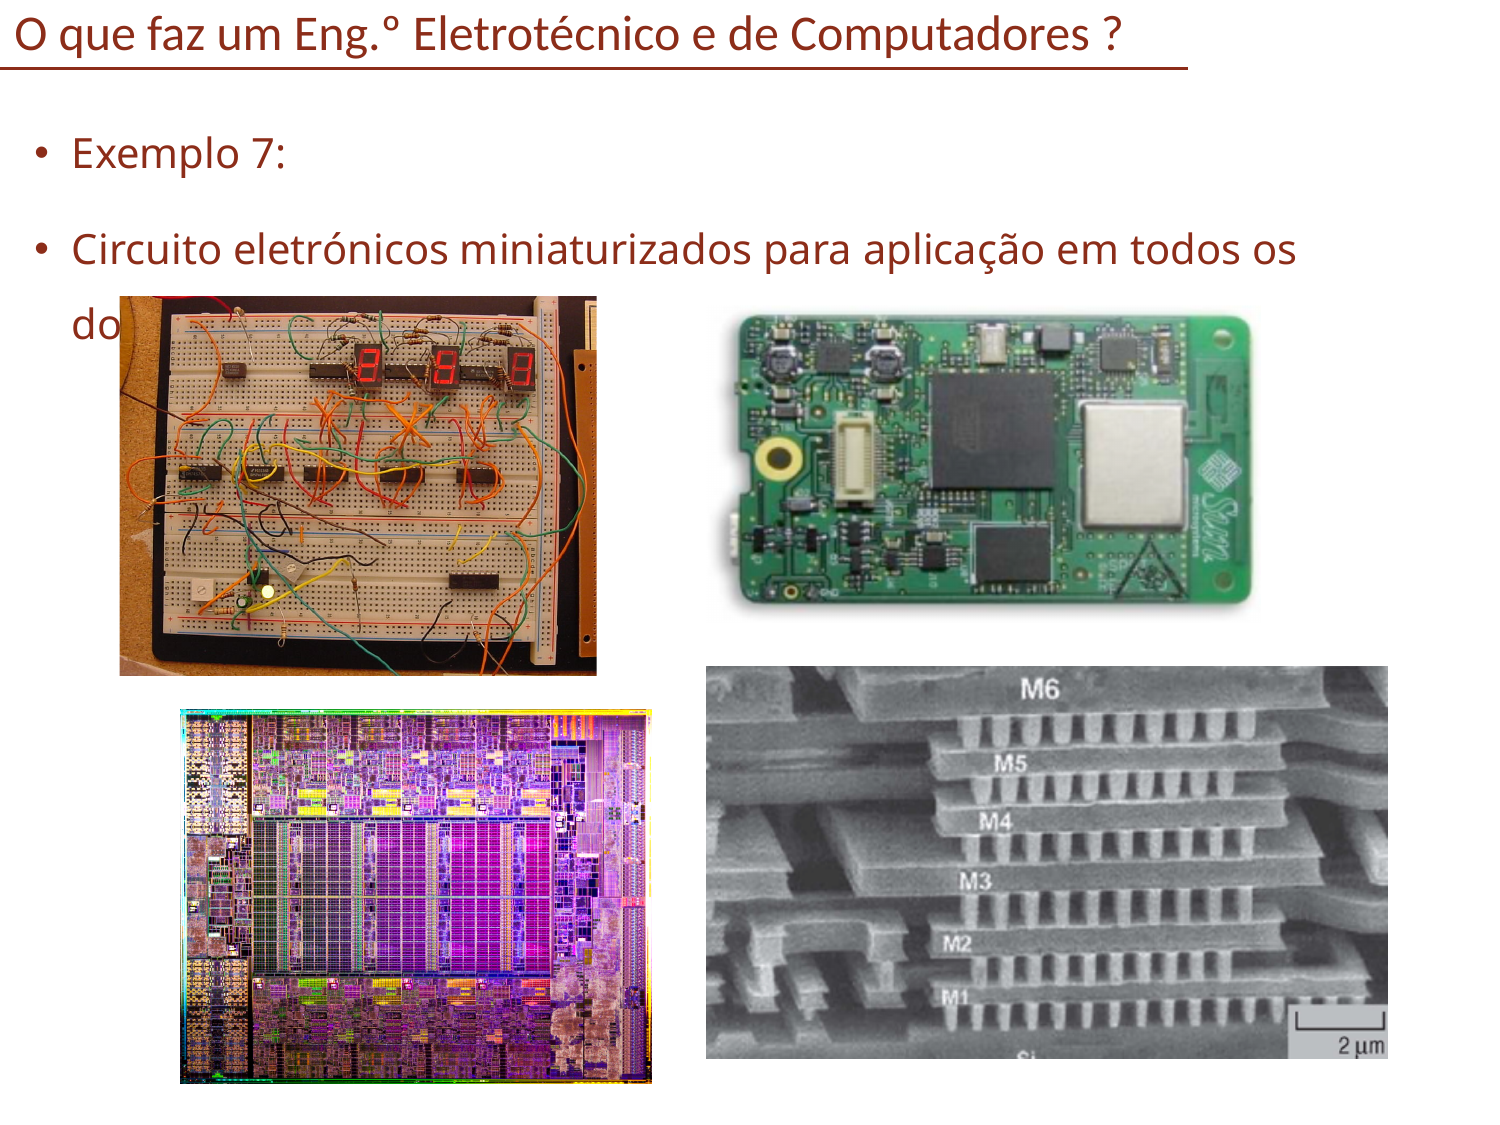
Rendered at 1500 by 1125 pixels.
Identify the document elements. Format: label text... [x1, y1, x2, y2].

list Exemplo 7: Circuito eletrónicos miniaturizados para aplicação em todos os domínios [19, 94, 1477, 262]
picture [706, 186, 1388, 1059]
picture [180, 709, 652, 1084]
picture [119, 296, 597, 676]
title O que faz um Eng.º Eletrotécnico e de Computadores ? [0, 0, 1500, 69]
